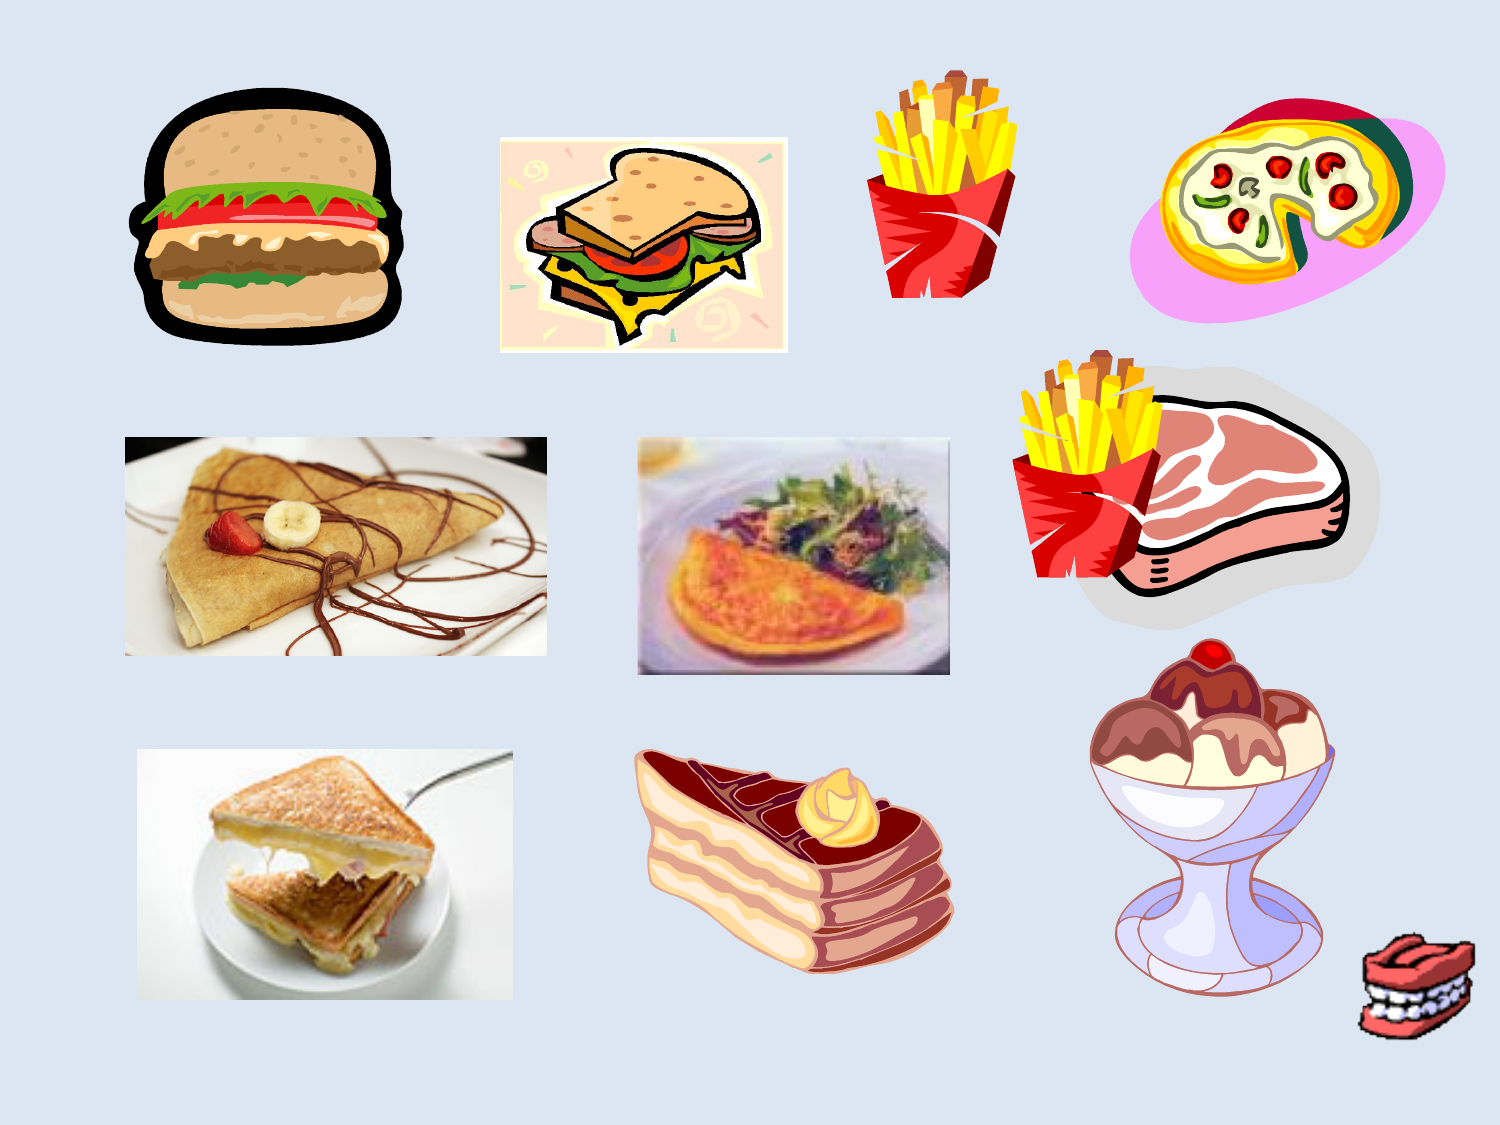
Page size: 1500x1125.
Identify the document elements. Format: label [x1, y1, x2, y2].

picture [128, 81, 410, 352]
picture [866, 70, 1020, 301]
picture [1012, 349, 1484, 1050]
picture [1124, 93, 1451, 329]
picture [124, 437, 547, 656]
picture [499, 137, 788, 354]
text_box [637, 437, 951, 675]
picture [137, 749, 513, 1001]
picture [632, 738, 962, 974]
